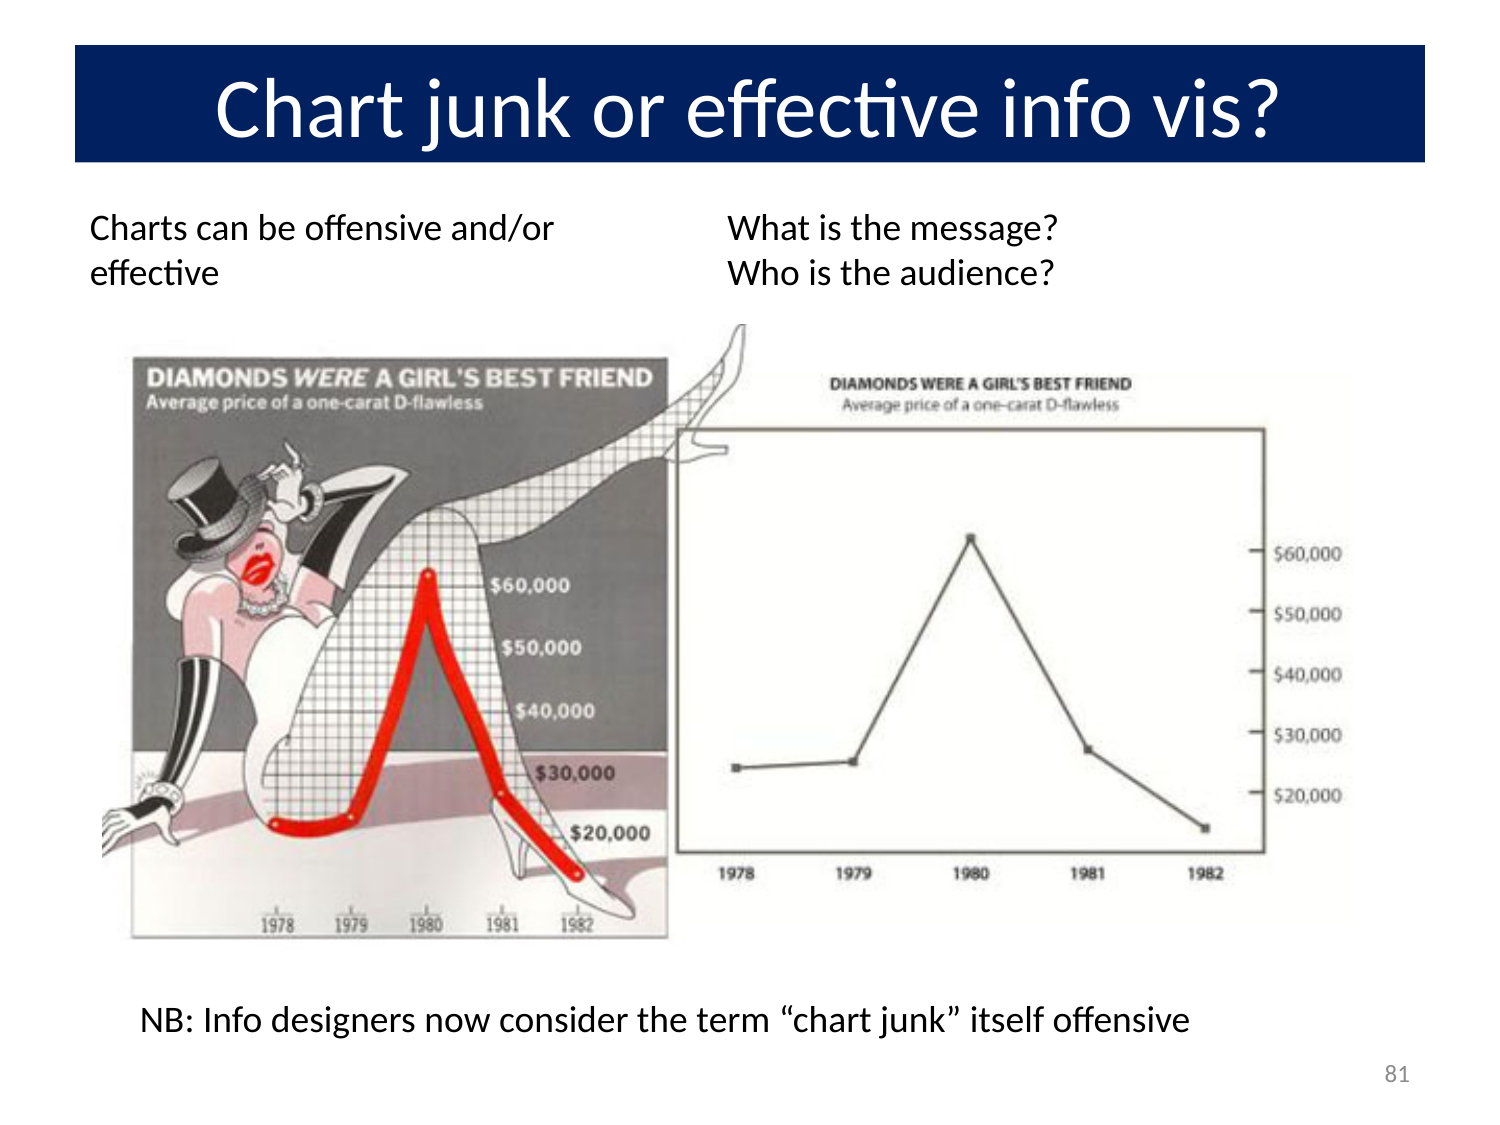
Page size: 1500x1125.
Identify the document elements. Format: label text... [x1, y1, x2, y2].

text_box What is the message? Who is the audience? [712, 195, 1325, 300]
picture [102, 324, 1354, 951]
text_box NB: Info designers now consider the term “chart junk” itself offensive [124, 987, 1325, 1048]
slide_number 81 [1074, 1042, 1425, 1103]
text_box Charts can be offensive and/or effective [74, 195, 663, 300]
title Chart junk or effective info vis? [75, 45, 1425, 163]
